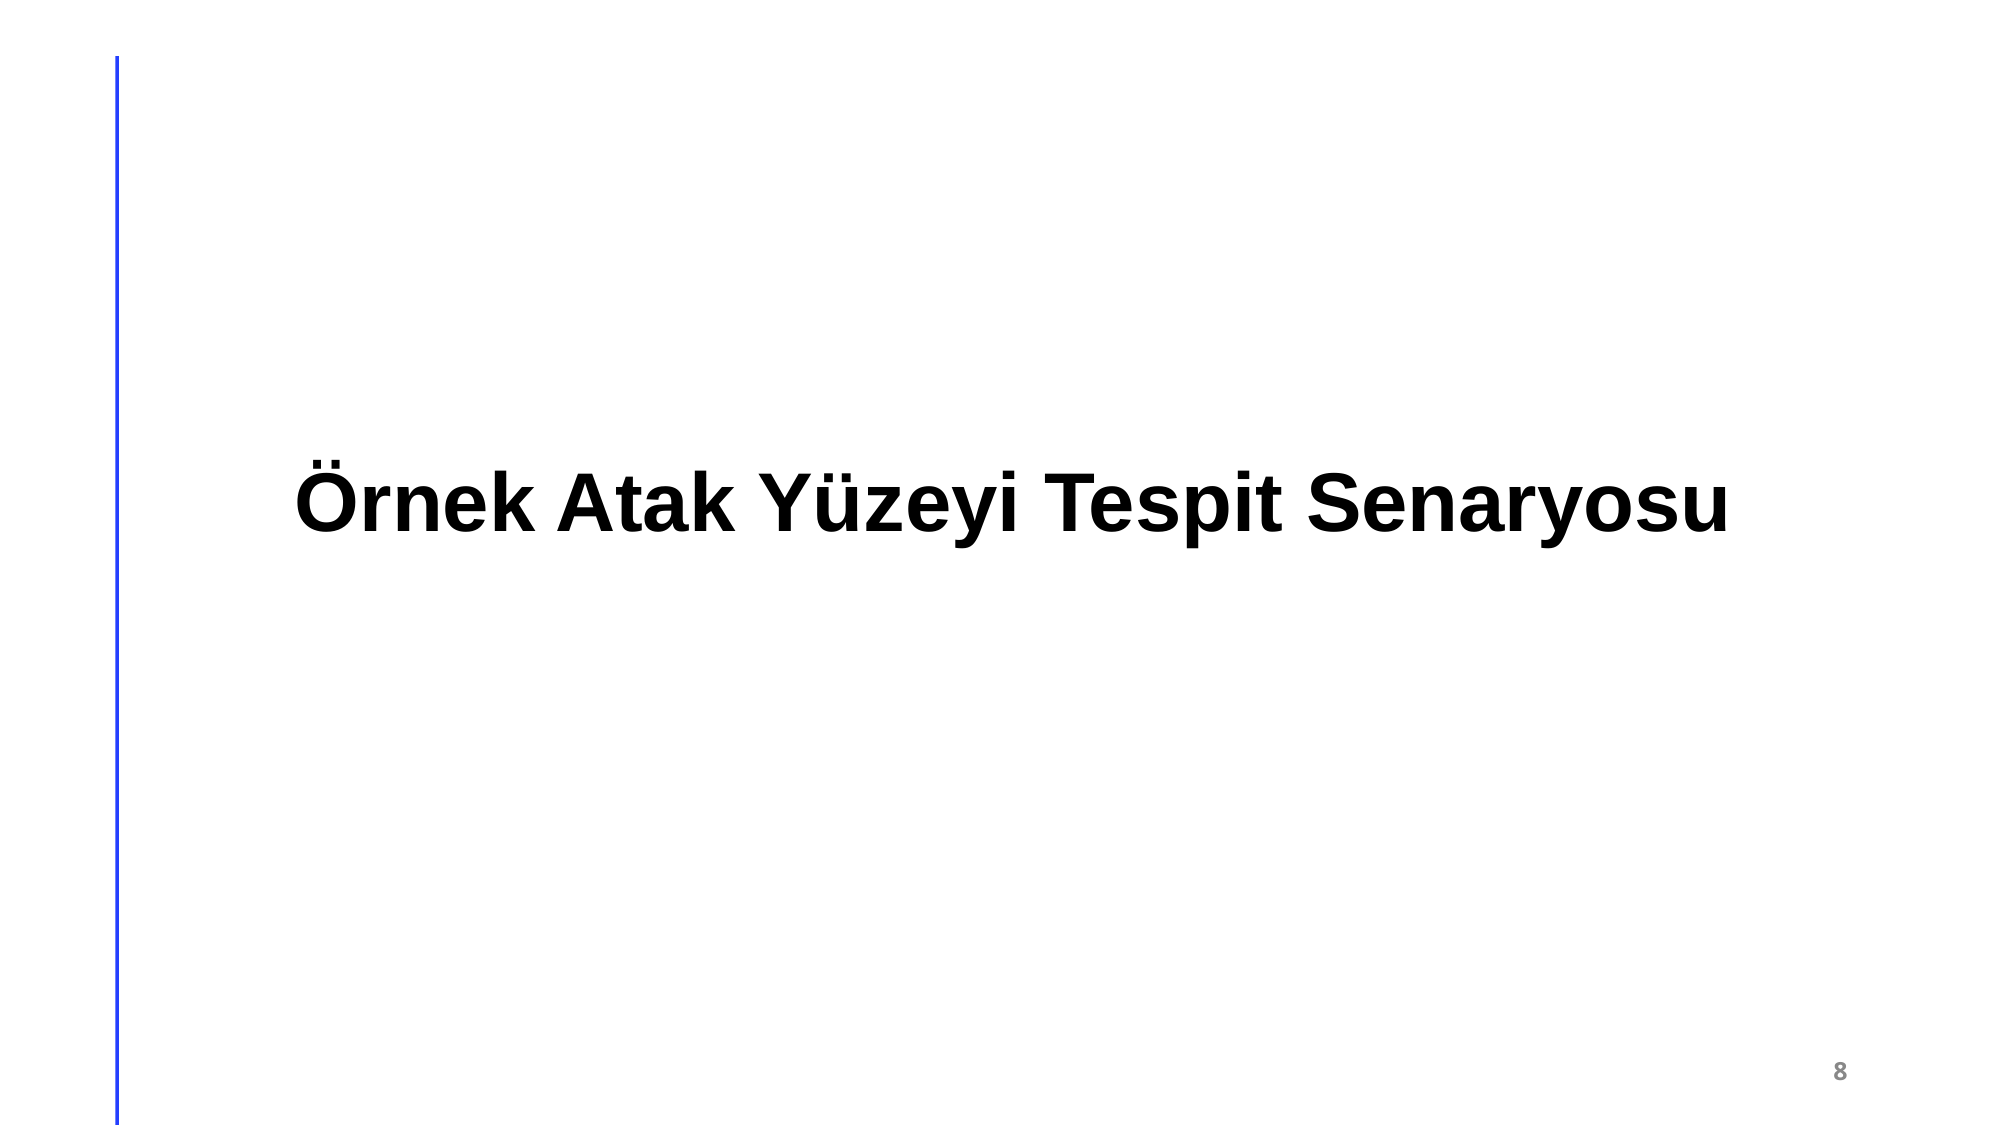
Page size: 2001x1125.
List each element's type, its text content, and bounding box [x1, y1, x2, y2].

text_box Örnek Atak Yüzeyi Tespit Senaryosu [150, 452, 1876, 563]
slide_number 8 [1412, 1042, 1863, 1103]
